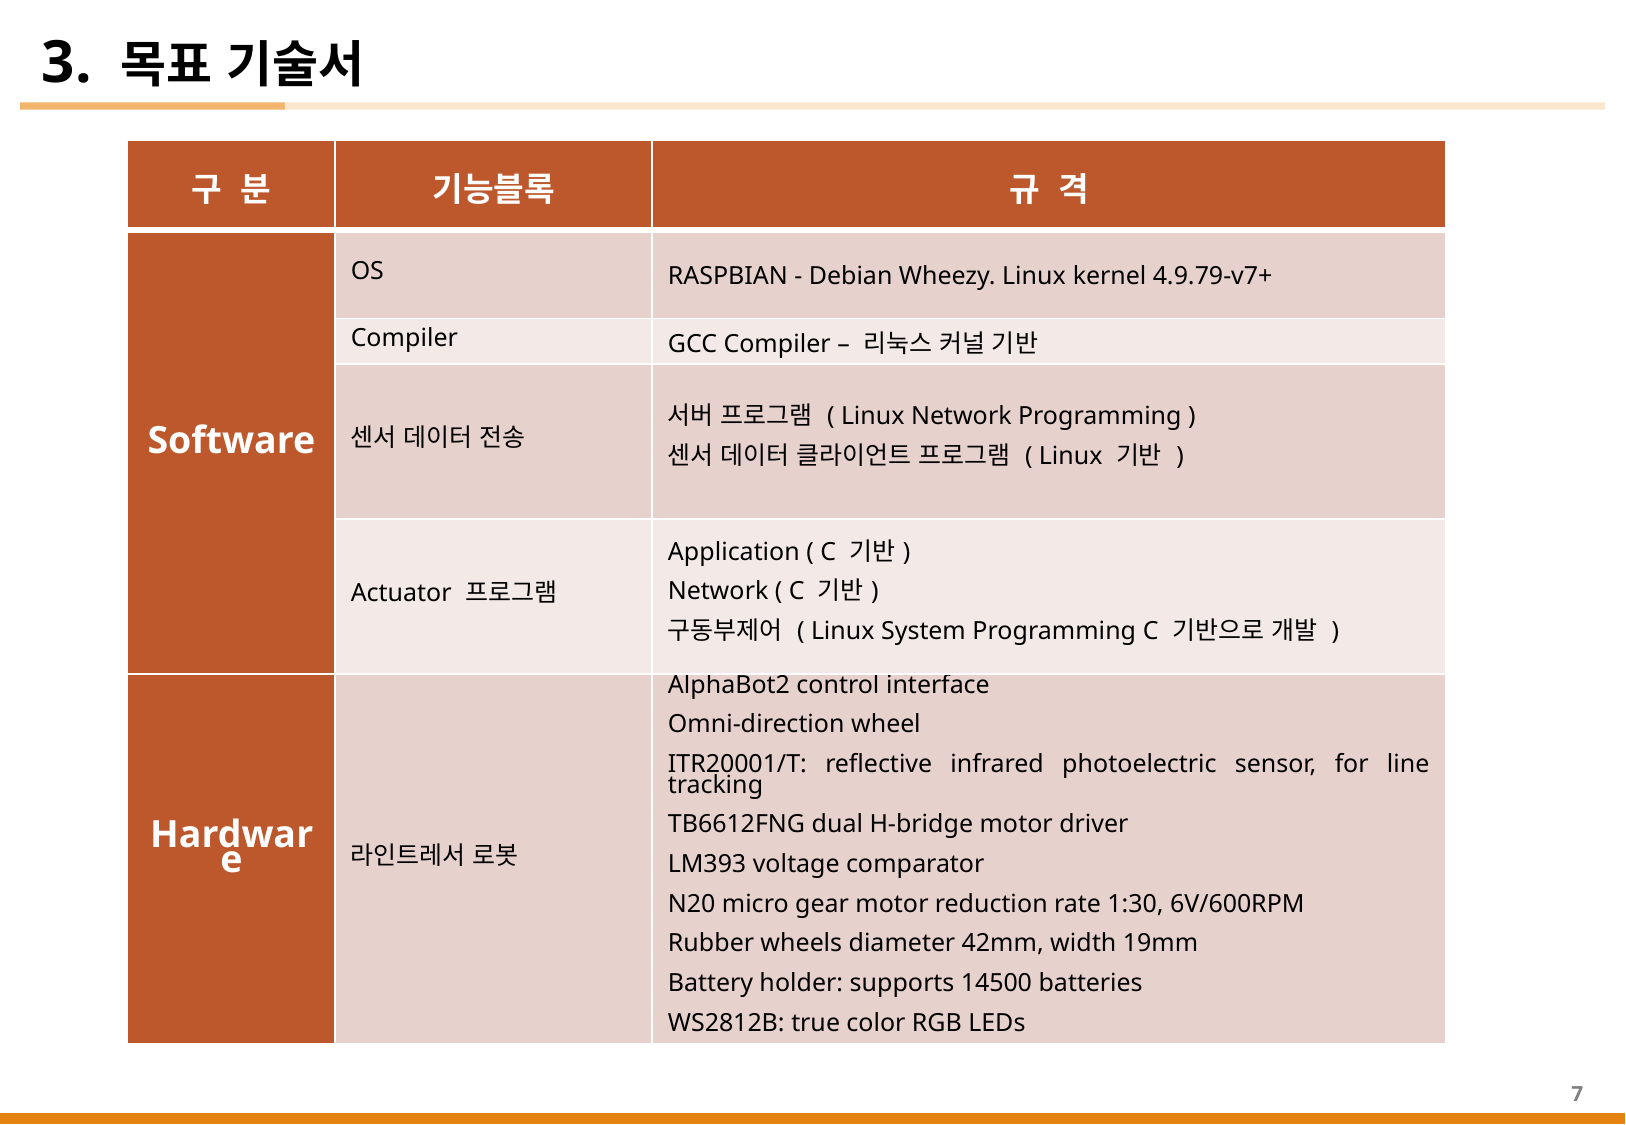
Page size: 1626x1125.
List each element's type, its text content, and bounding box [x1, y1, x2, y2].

table_cell 라인트레서 로봇 [336, 675, 651, 1043]
table_cell Software [128, 233, 334, 673]
table_cell OS [336, 233, 651, 318]
table_cell Application ( C 기반) Network ( C 기반) 구동부제어 ( Linux System Programming C 기반으로 개발 ) [653, 520, 1445, 673]
slide_number 7 [1218, 1065, 1598, 1125]
table_cell 서버 프로그램 ( Linux Network Programming ) 센서 데이터 클라이언트 프로그램 ( Linux 기반 ) [653, 365, 1445, 518]
table_cell AlphaBot2 control interface Omni-direction wheel ITR20001/T: reflective infrared photoelectric sensor, for line tracking TB6612FNG dual H-bridge motor driver LM393 voltage comparator N20 micro gear motor reduction rate 1:30, 6V/600RPM Rubber wheels diameter 42mm, width 19mm Battery holder: supports 14500 batteries WS2812B: true color RGB LEDs [653, 675, 1445, 1043]
table_cell Compiler [336, 319, 651, 363]
table_cell Hardware [128, 675, 334, 1043]
table_cell GCC Compiler – 리눅스 커널 기반 [653, 319, 1445, 363]
table_cell 센서 데이터 전송 [336, 365, 651, 518]
table_header 규 격 [653, 141, 1445, 227]
text_box 3. 목표 기술서 [27, 16, 380, 101]
table_header 구 분 [128, 141, 334, 227]
table_header 기능블록 [336, 141, 651, 227]
table_cell RASPBIAN - Debian Wheezy. Linux kernel 4.9.79-v7+ [653, 233, 1445, 318]
table_cell Actuator 프로그램 [336, 520, 651, 673]
